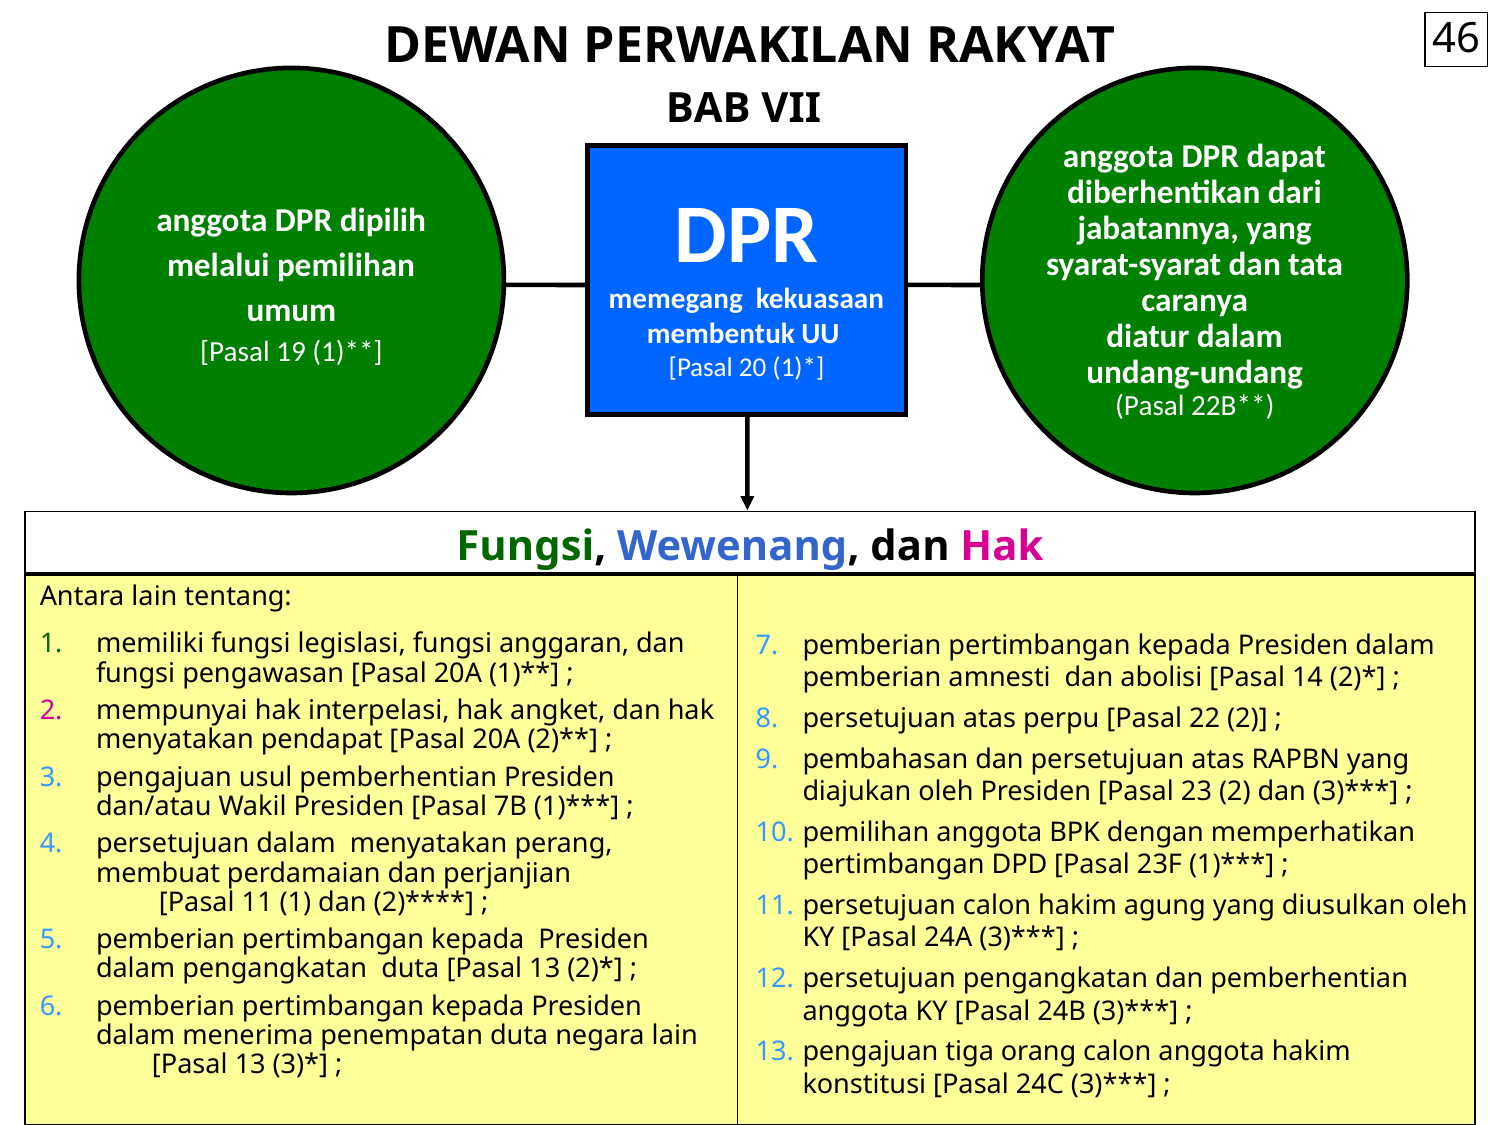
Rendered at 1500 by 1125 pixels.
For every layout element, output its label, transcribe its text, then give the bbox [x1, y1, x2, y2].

text_box pemberian pertimbangan kepada Presiden dalam pemberian amnesti dan abolisi [Pasal 14 (2)*] ; persetujuan atas perpu [Pasal 22 (2)] ; pembahasan dan persetujuan atas RAPBN yang diajukan oleh Presiden [Pasal 23 (2) dan (3)***] ; pemilihan anggota BPK dengan memperhatikan pertimbangan DPD [Pasal 23F (1)***] ; persetujuan calon hakim agung yang diusulkan oleh KY [Pasal 24A (3)***] ; persetujuan pengangkatan dan pemberhentian anggota KY [Pasal 24B (3)***] ; pengajuan tiga orang calon anggota hakim konstitusi [Pasal 24C (3)***] ; [737, 575, 1475, 1125]
text_box DPR memegang kekuasaan membentuk UU [Pasal 20 (1)*] [587, 145, 906, 415]
text_box anggota DPR dapat diberhentikan dari jabatannya, yang syarat-syarat dan tata caranya diatur dalam undang-undang (Pasal 22B**) [982, 67, 1408, 493]
text_box [741, 415, 754, 511]
text_box anggota DPR dipilih melalui pemilihan umum [Pasal 19 (1)**] [78, 67, 504, 493]
text_box DEWAN PERWAKILAN RAKYAT BAB VII [12, 5, 1488, 100]
text_box Fungsi, Wewenang, dan Hak [24, 511, 1475, 573]
text_box 46 [1424, 12, 1488, 67]
text_box Antara lain tentang: memiliki fungsi legislasi, fungsi anggaran, dan fungsi pengawasan [Pasal 20A (1)**] ; mempunyai hak interpelasi, hak angket, dan hak menyatakan pendapat [Pasal 20A (2)**] ; pengajuan usul pemberhentian Presiden dan/atau Wakil Presiden [Pasal 7B (1)***] ; persetujuan dalam menyatakan perang, membuat perdamaian dan perjanjian [Pasal 11 (1) dan (2)****] ; pemberian pertimbangan kepada Presiden dalam pengangkatan duta [Pasal 13 (2)*] ; pemberian pertimbangan kepada Presiden dalam menerima penempatan duta negara lain [Pasal 13 (3)*] ; [24, 575, 737, 1125]
